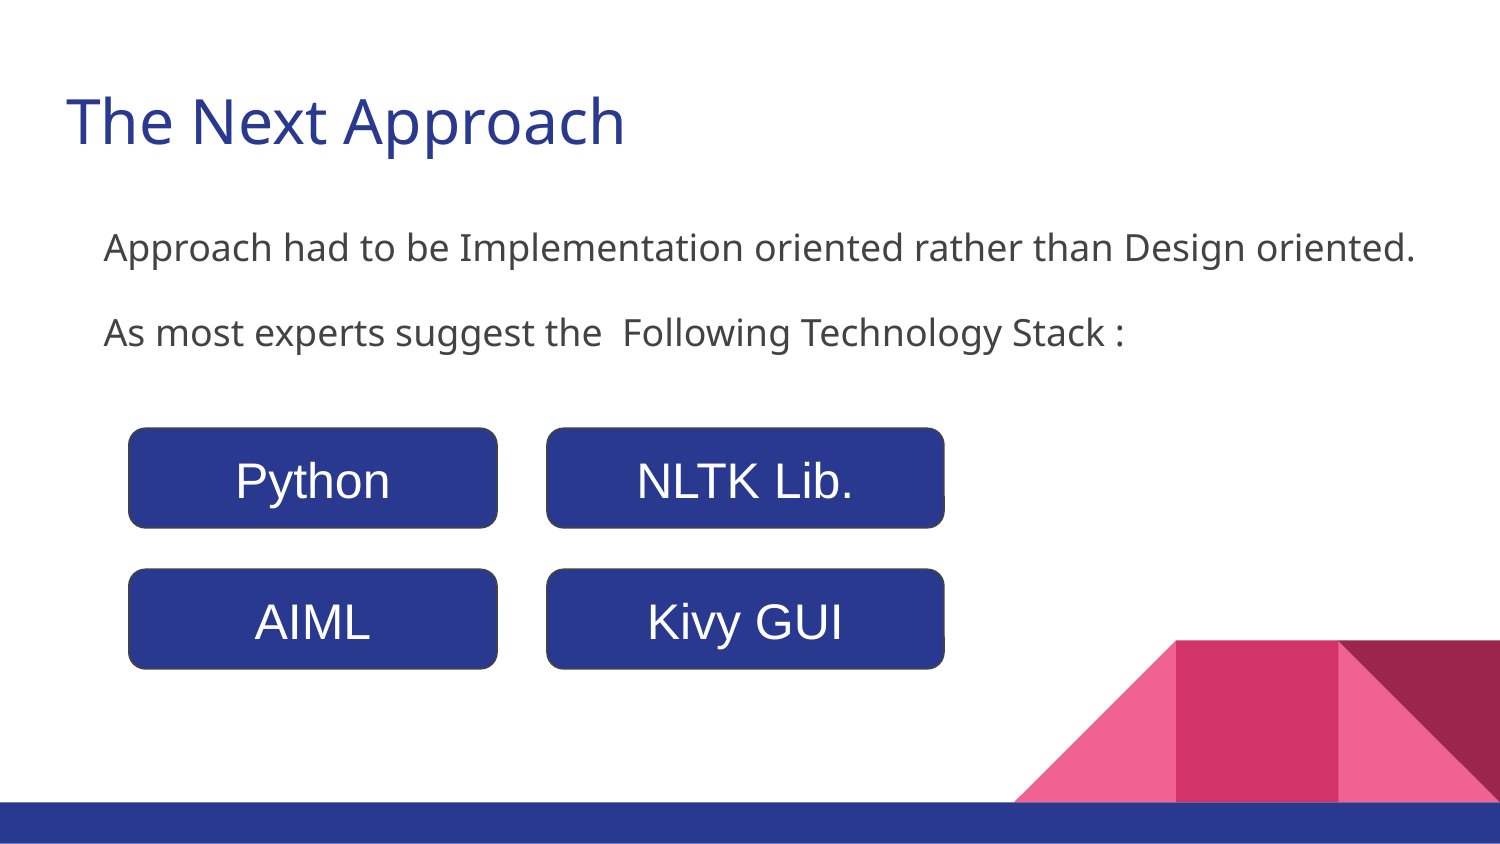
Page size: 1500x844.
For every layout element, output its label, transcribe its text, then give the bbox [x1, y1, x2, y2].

text_box Kivy GUI [546, 569, 944, 669]
title The Next Approach [51, 67, 1449, 167]
text_box AIML [128, 569, 498, 669]
text_box NLTK Lib. [546, 428, 944, 528]
text_box Python [128, 428, 498, 528]
list Approach had to be Implementation oriented rather than Design oriented. As most experts suggest the Following Technology Stack : [51, 201, 1449, 750]
